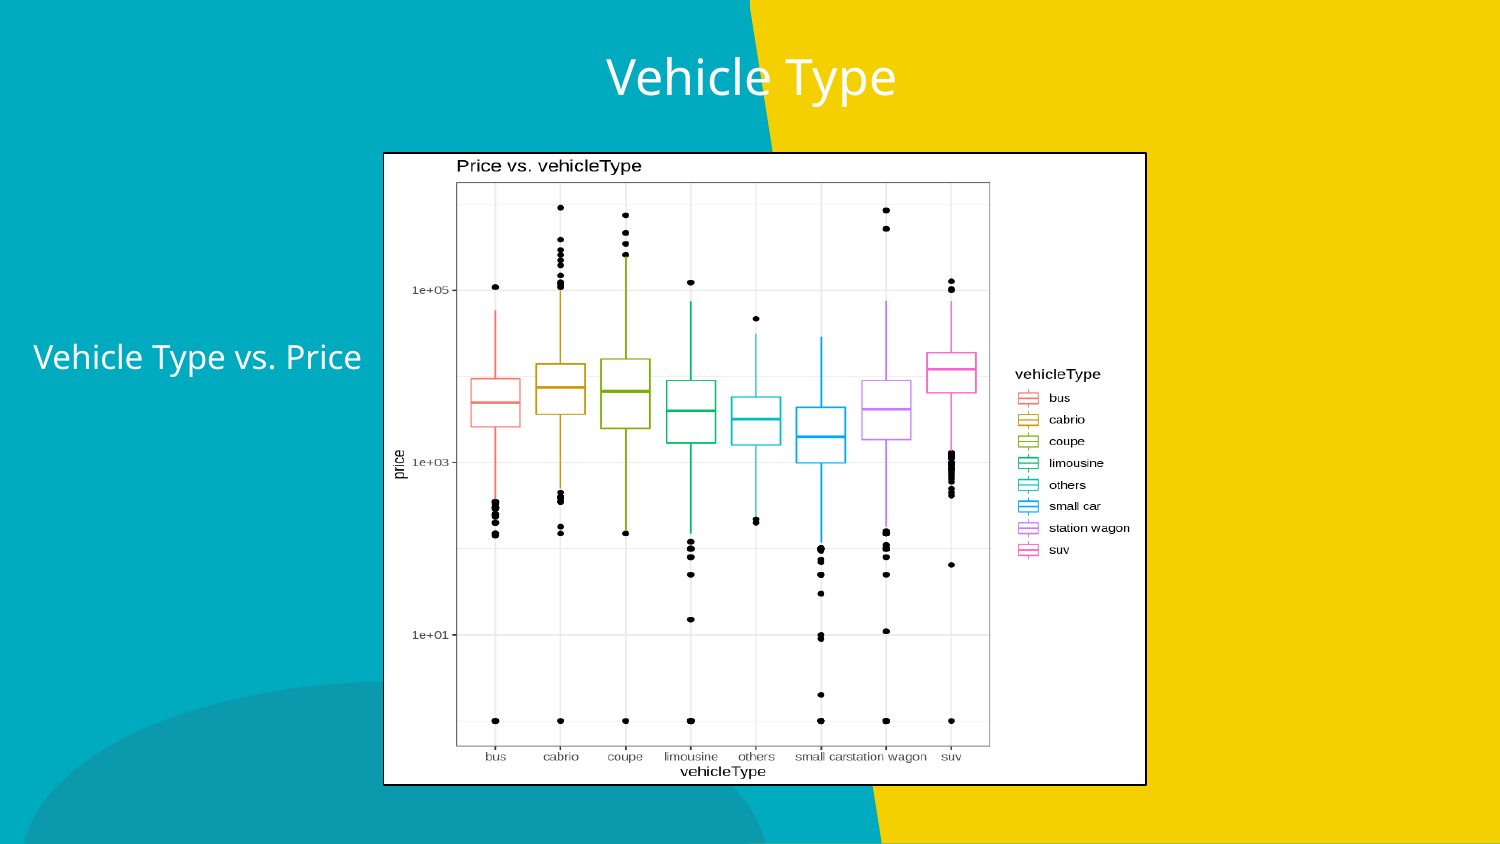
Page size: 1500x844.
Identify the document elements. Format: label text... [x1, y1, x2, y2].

picture [383, 153, 1146, 785]
text_box Vehicle Type [506, 30, 999, 121]
text_box Vehicle Type vs. Price [18, 321, 378, 392]
